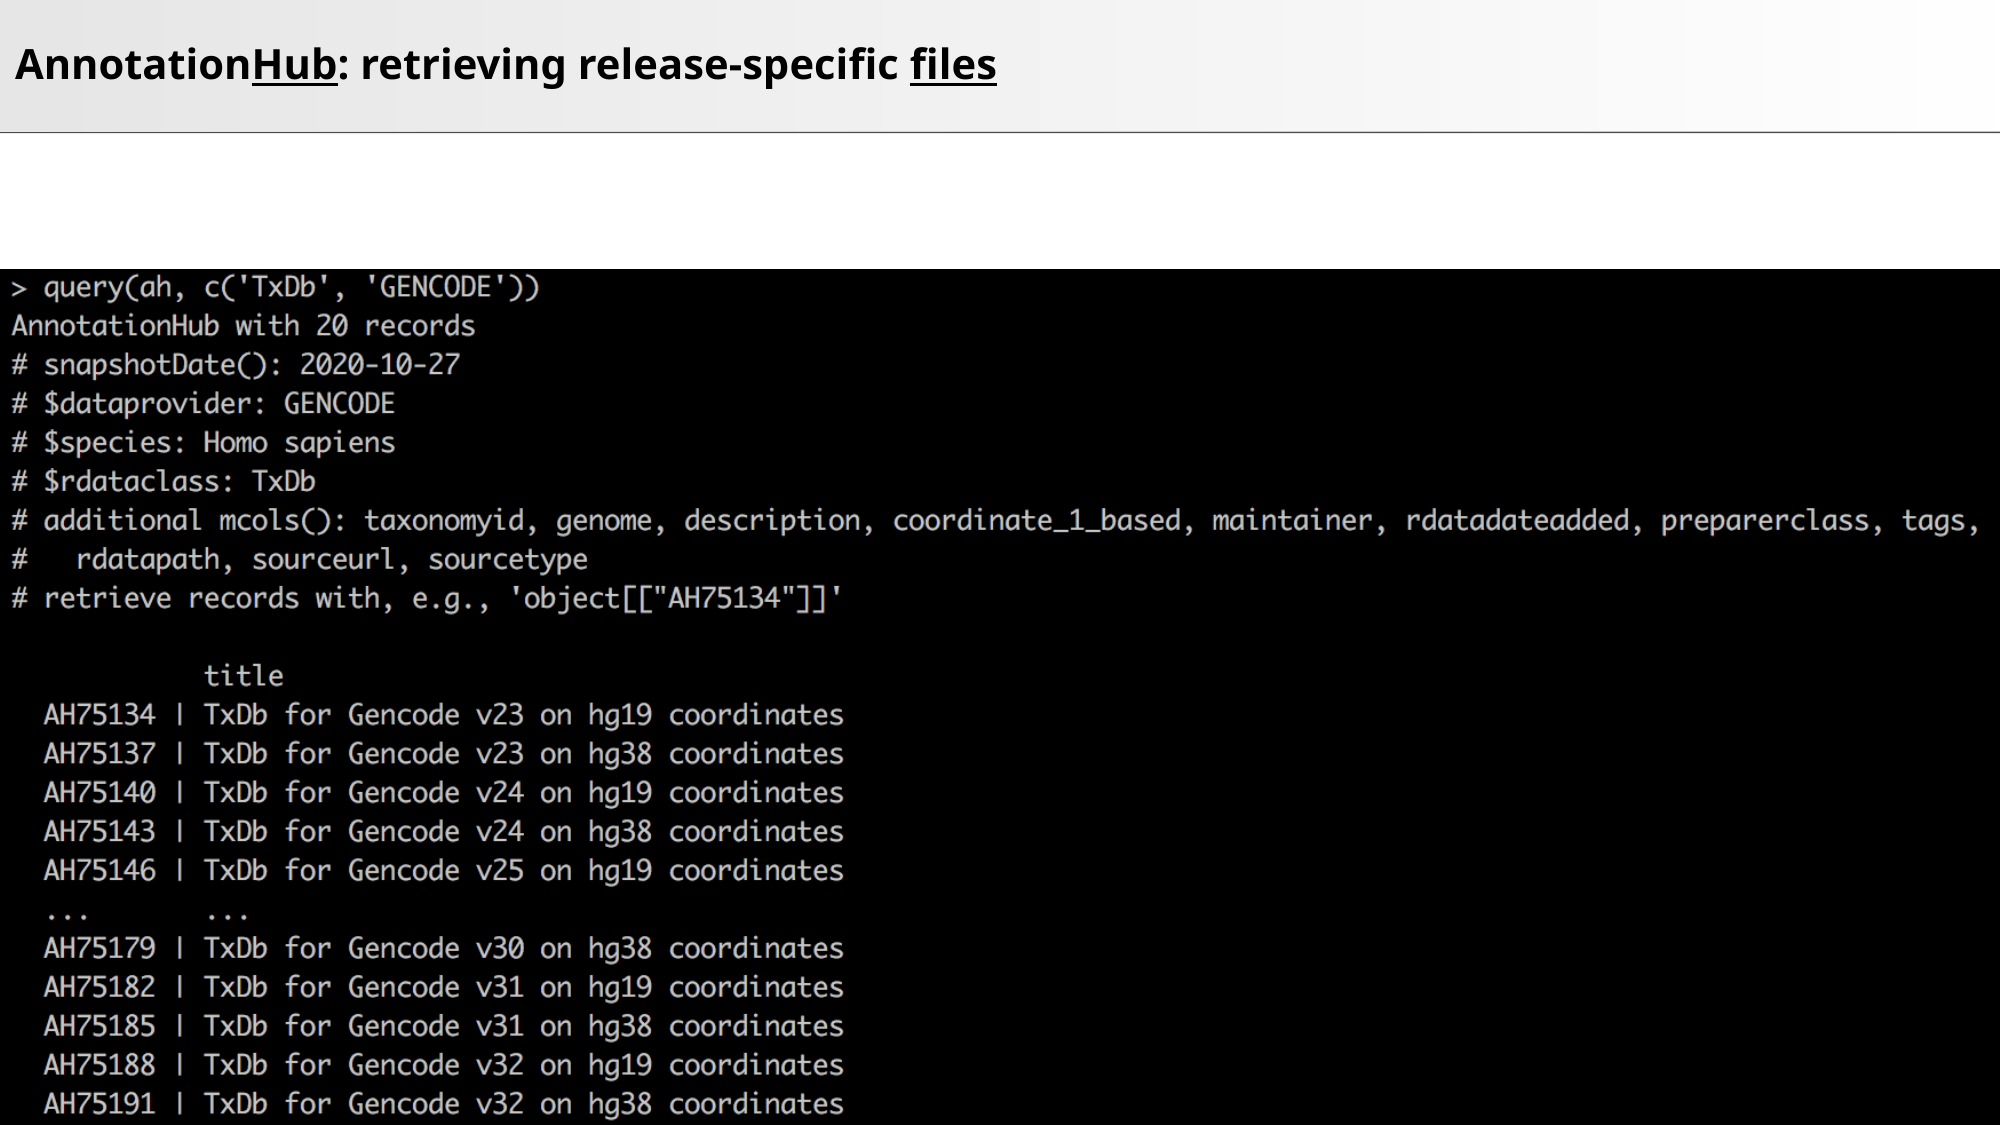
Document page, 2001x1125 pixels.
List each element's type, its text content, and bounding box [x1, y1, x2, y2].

title AnnotationHub: retrieving release-specific files [0, 0, 2000, 132]
picture [0, 269, 2000, 1125]
